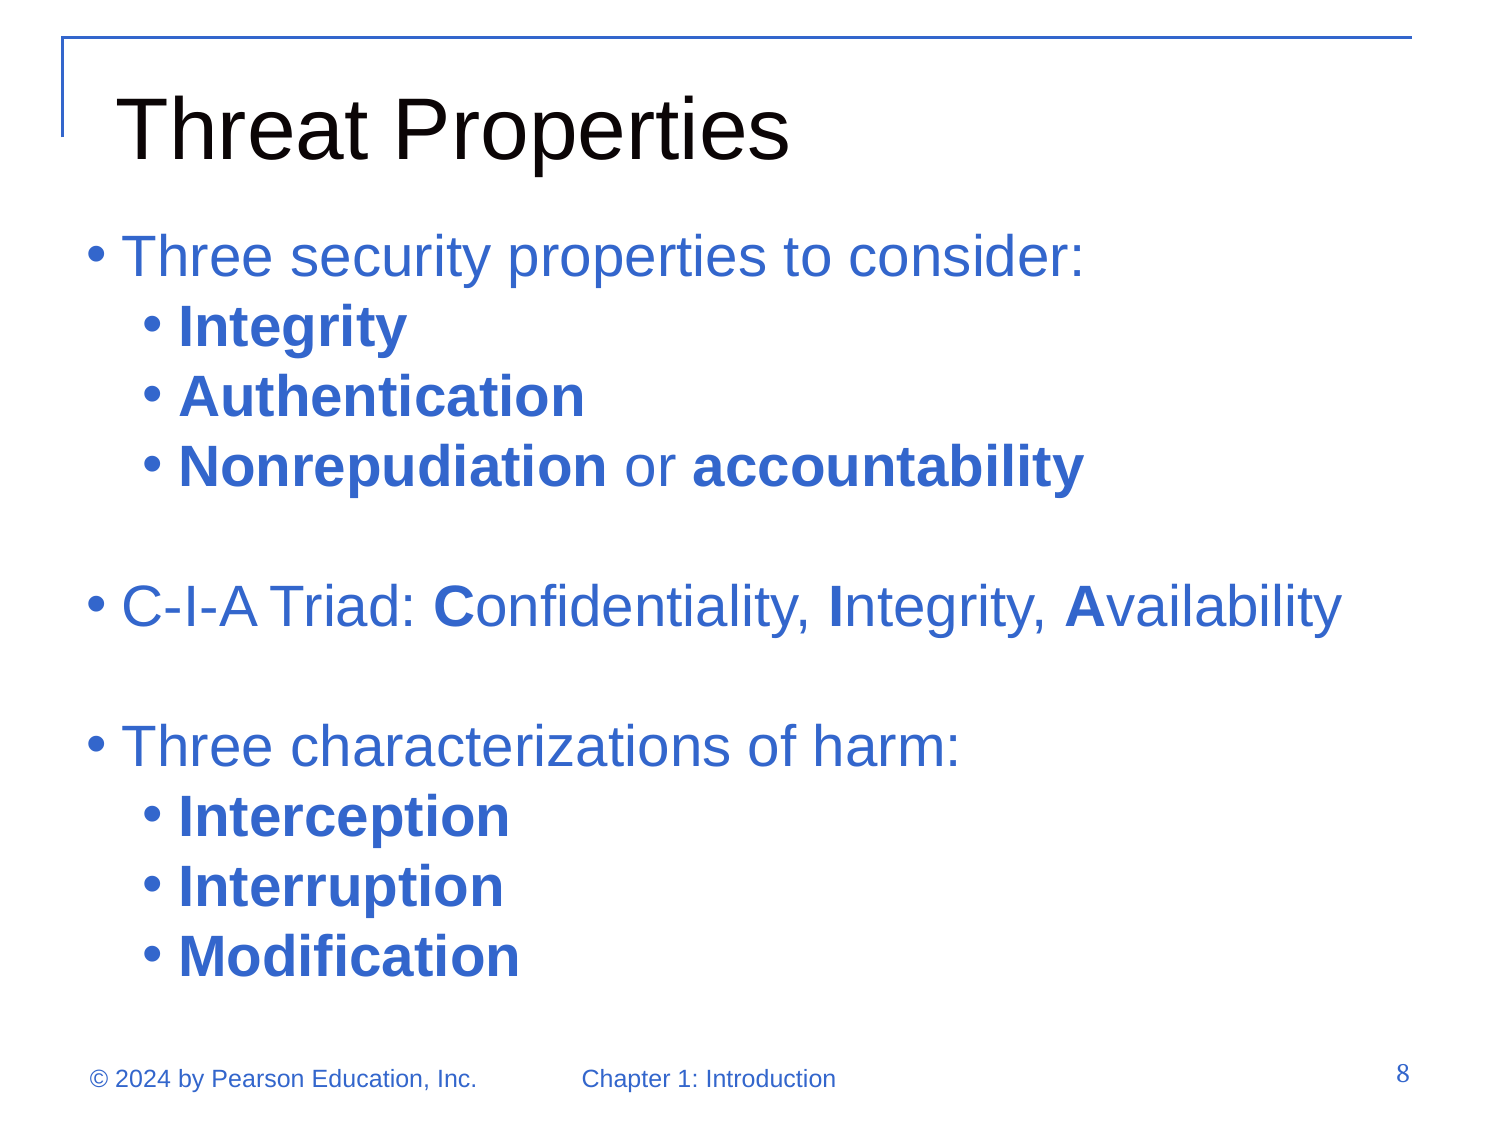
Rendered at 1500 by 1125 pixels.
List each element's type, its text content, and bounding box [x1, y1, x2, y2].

text_box Three security properties to consider: Integrity Authentication Nonrepudiation or accountability C-I-A Triad: Confidentiality, Integrity, Availability Three characterizations of harm: Interception Interruption Modification [75, 212, 1426, 994]
slide_number 8 [1212, 1024, 1425, 1100]
text_box Threat Properties [100, 64, 1406, 158]
